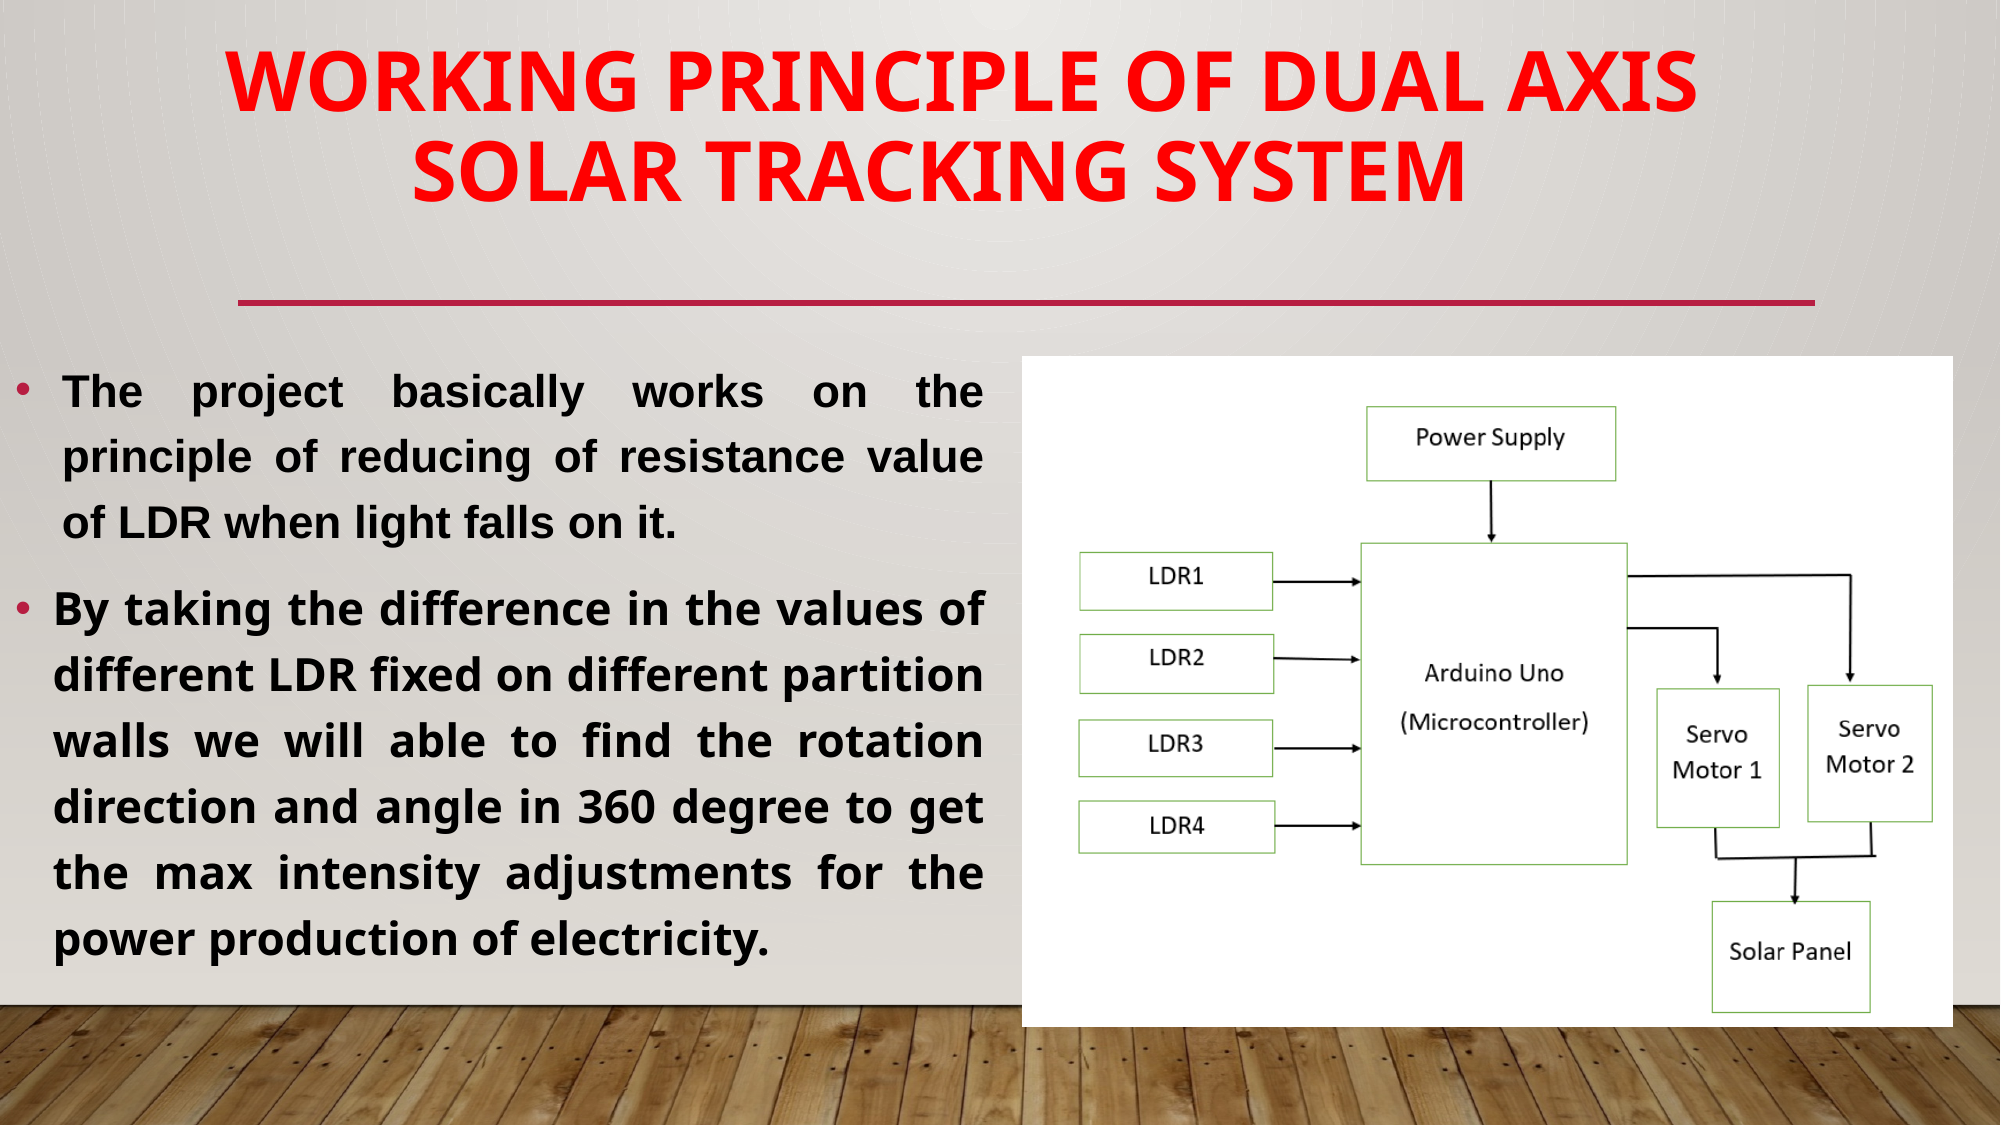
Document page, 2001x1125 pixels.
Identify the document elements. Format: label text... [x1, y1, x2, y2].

list The project basically works on the principle of reducing of resistance value of LDR when light falls on it. By taking the difference in the values of different LDR fixed on different partition walls we will able to find the rotation direction and angle in 360 degree to get the max intensity adjustments for the power production of electricity. [0, 342, 1000, 964]
title Working principle of DUAL AXIS SOLAR TRACKING SYSTEM [80, 31, 1802, 269]
picture [0, 356, 2000, 1125]
